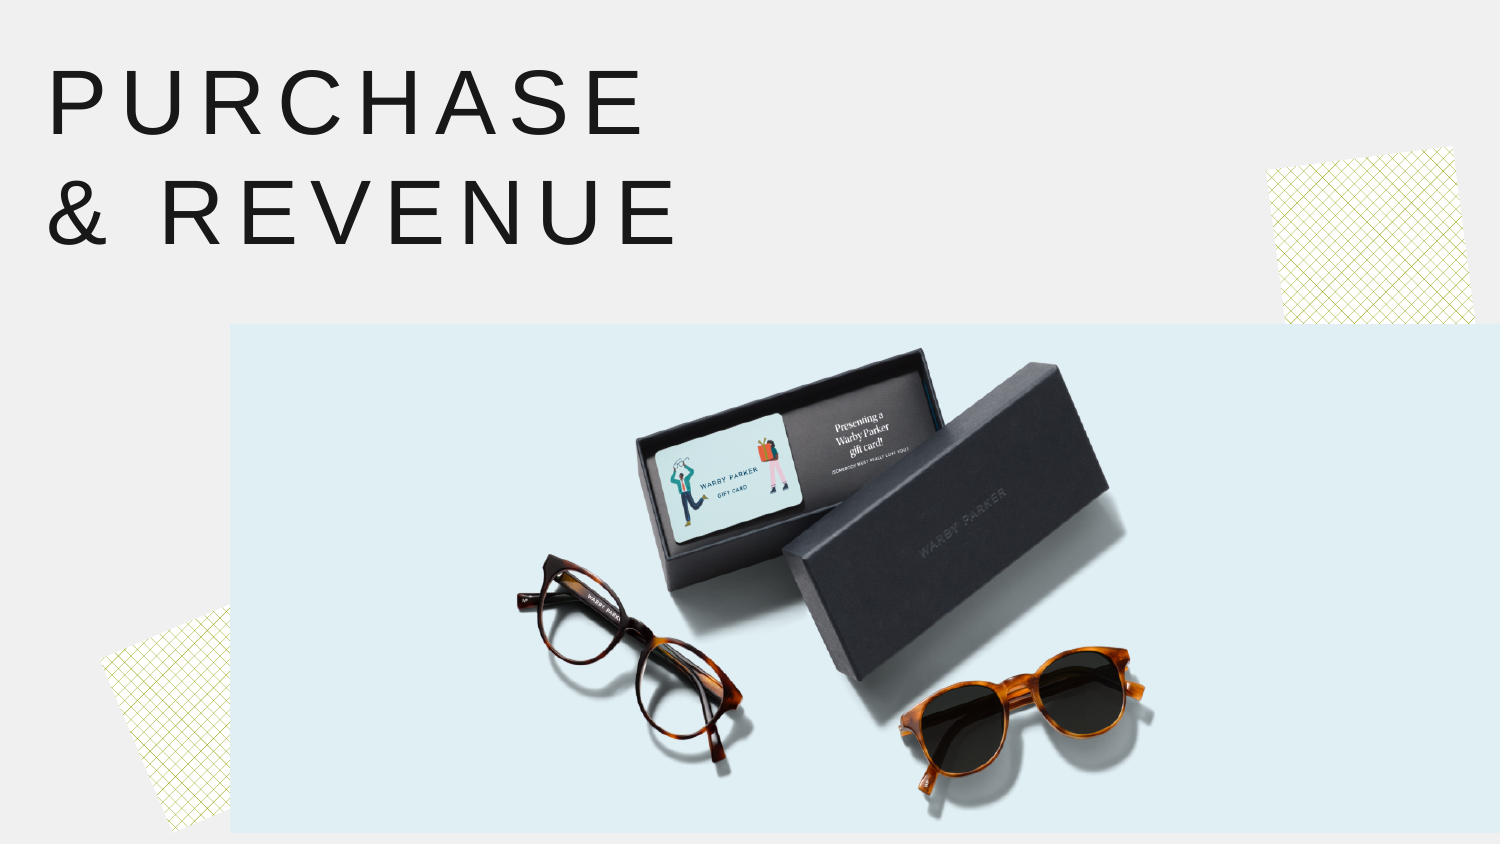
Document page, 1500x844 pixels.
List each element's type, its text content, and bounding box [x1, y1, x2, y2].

text_box [1263, 143, 1478, 323]
text_box [97, 604, 225, 835]
text_box PURCHASE & REVENUE [32, 35, 699, 340]
picture [230, 324, 1500, 834]
